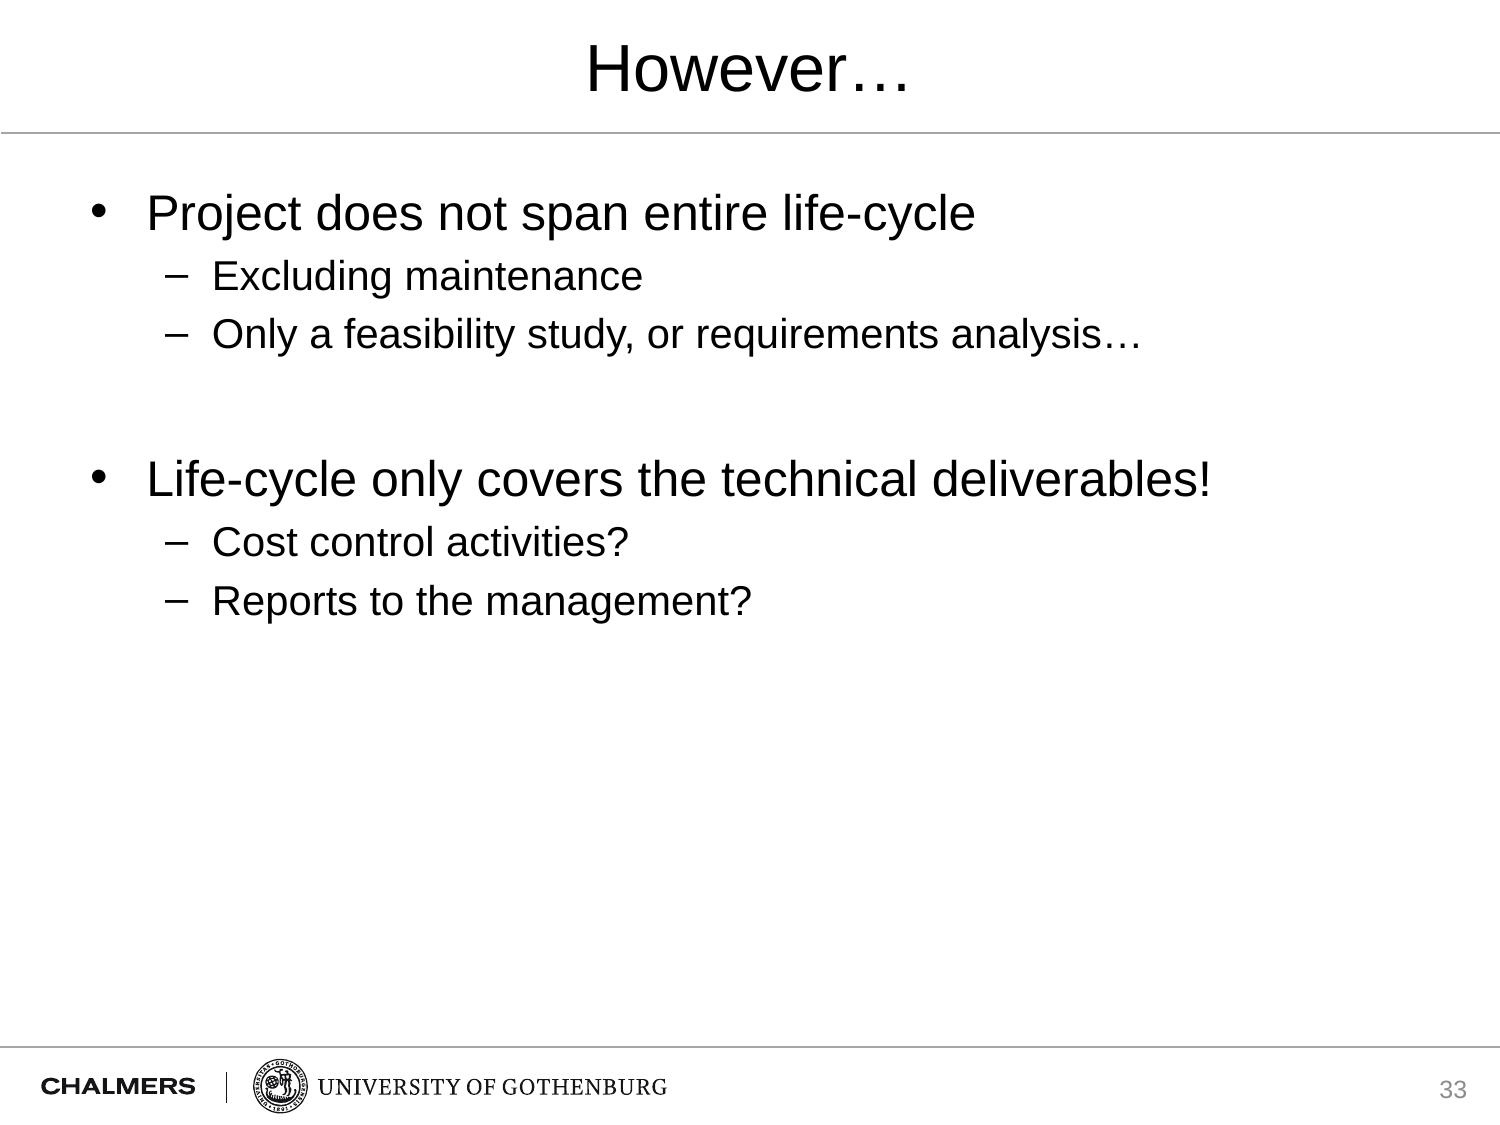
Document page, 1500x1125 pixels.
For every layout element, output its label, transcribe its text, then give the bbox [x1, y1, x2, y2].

title However… [75, 7, 1425, 124]
slide_number 33 [1344, 1058, 1483, 1119]
list Project does not span entire life-cycle Excluding maintenance Only a feasibility study, or requirements analysis… Life-cycle only covers the technical deliverables! Cost control activities? Reports to the management? [75, 172, 1425, 1024]
